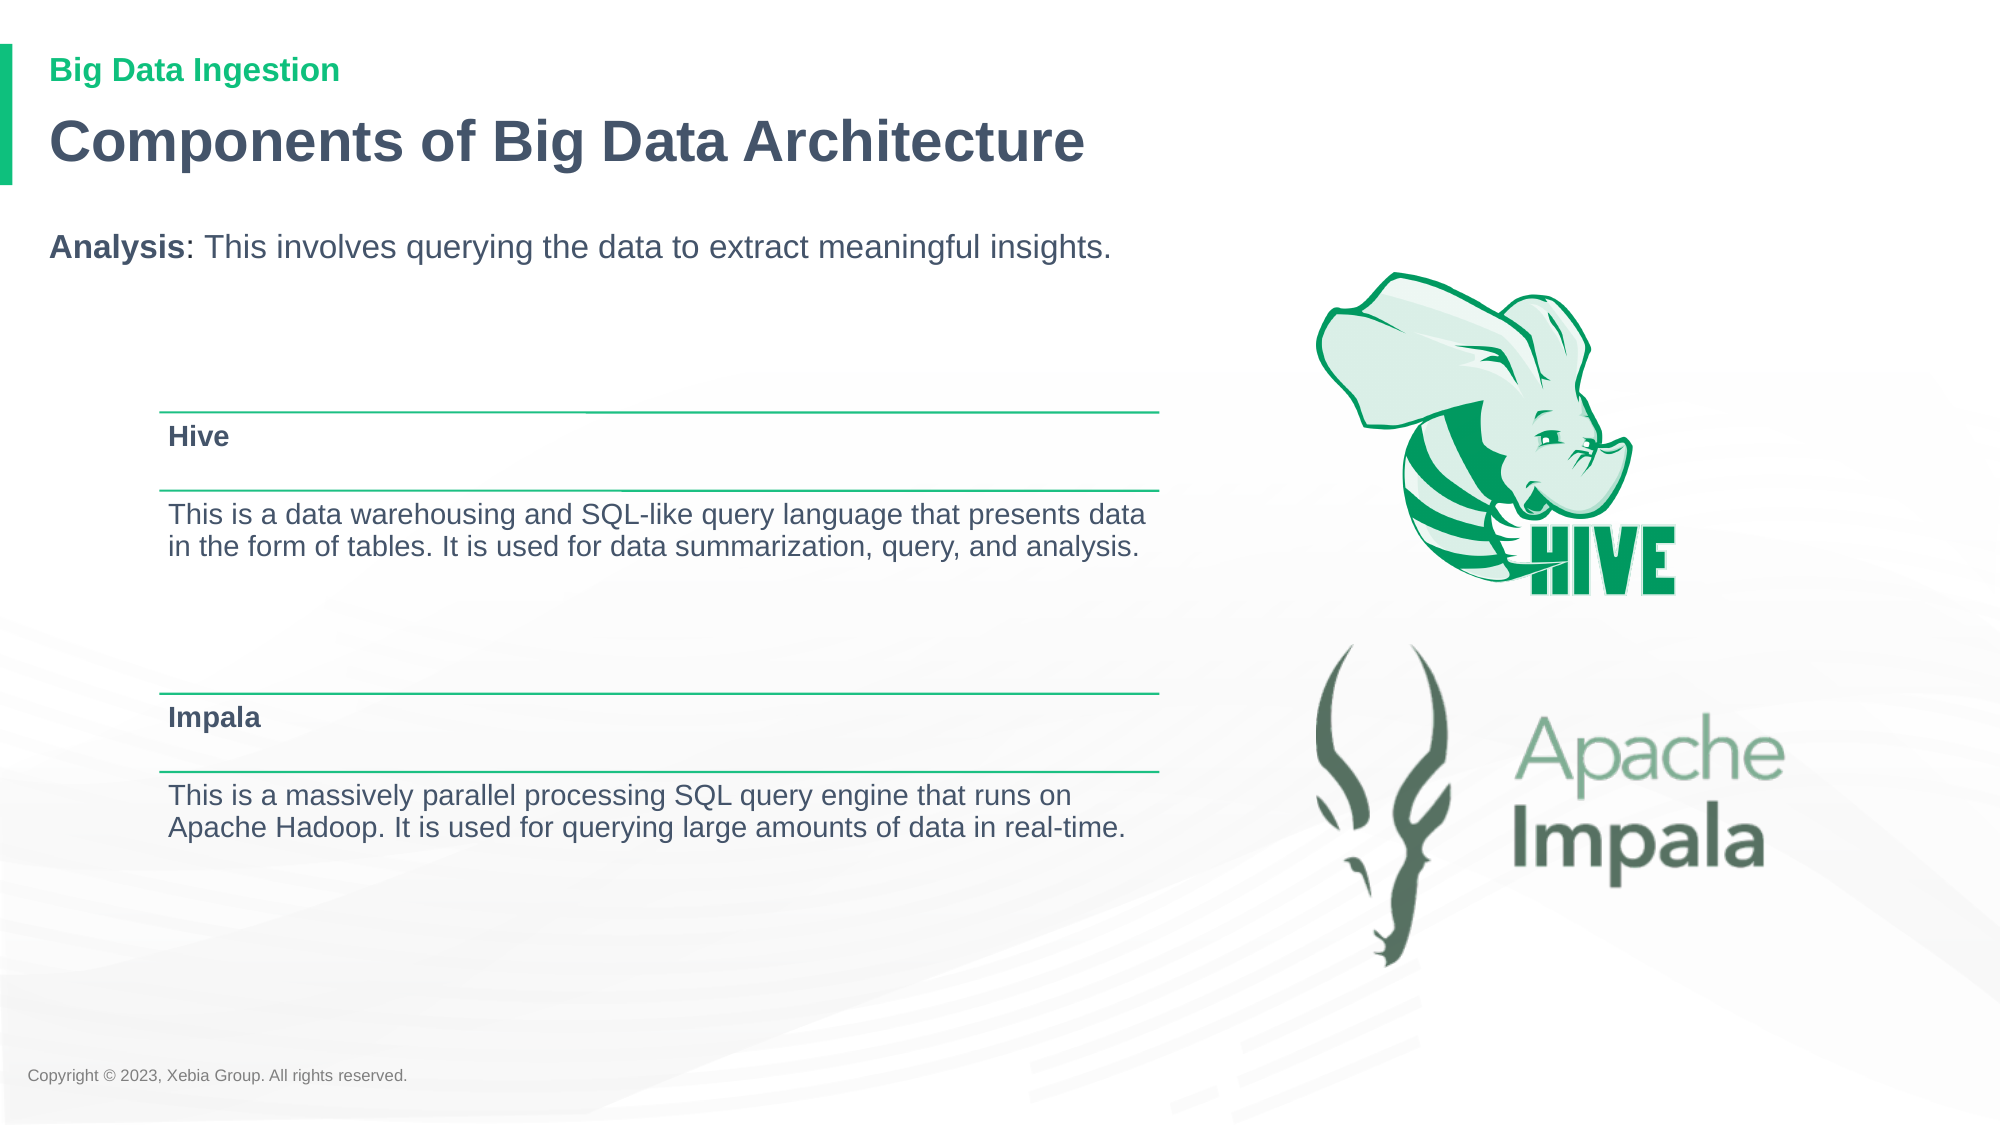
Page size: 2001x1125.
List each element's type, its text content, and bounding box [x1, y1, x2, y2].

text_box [159, 412, 1160, 569]
title Components of Big Data Architecture [34, 103, 1890, 185]
picture [0, 0, 2000, 1125]
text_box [159, 693, 1160, 851]
text_box Analysis: This involves querying the data to extract meaningful insights. [34, 217, 1811, 273]
